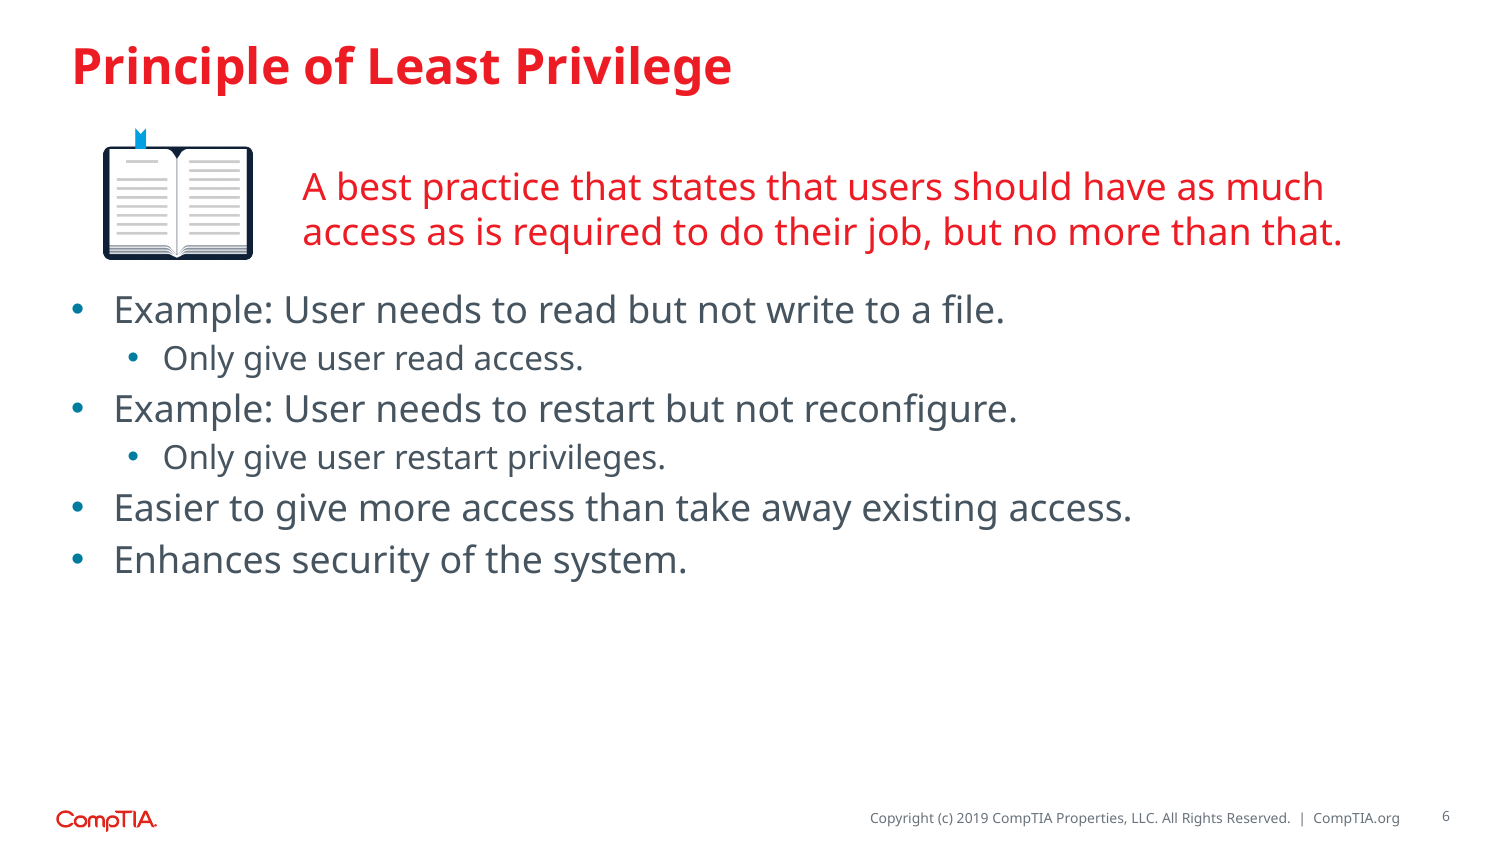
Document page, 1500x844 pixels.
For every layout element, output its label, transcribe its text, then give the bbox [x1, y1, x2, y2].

slide_number 6 [1407, 800, 1450, 835]
picture [103, 128, 253, 260]
list Example: User needs to read but not write to a file. Only give user read access. Example: User needs to restart but not reconfigure. Only give user restart privileges. Easier to give more access than take away existing access. Enhances security of the system. [56, 278, 1444, 764]
title Principle of Least Privilege [56, 12, 1444, 117]
list A best practice that states that users should have as much access as is required to do their job, but no more than that. [287, 155, 1445, 249]
